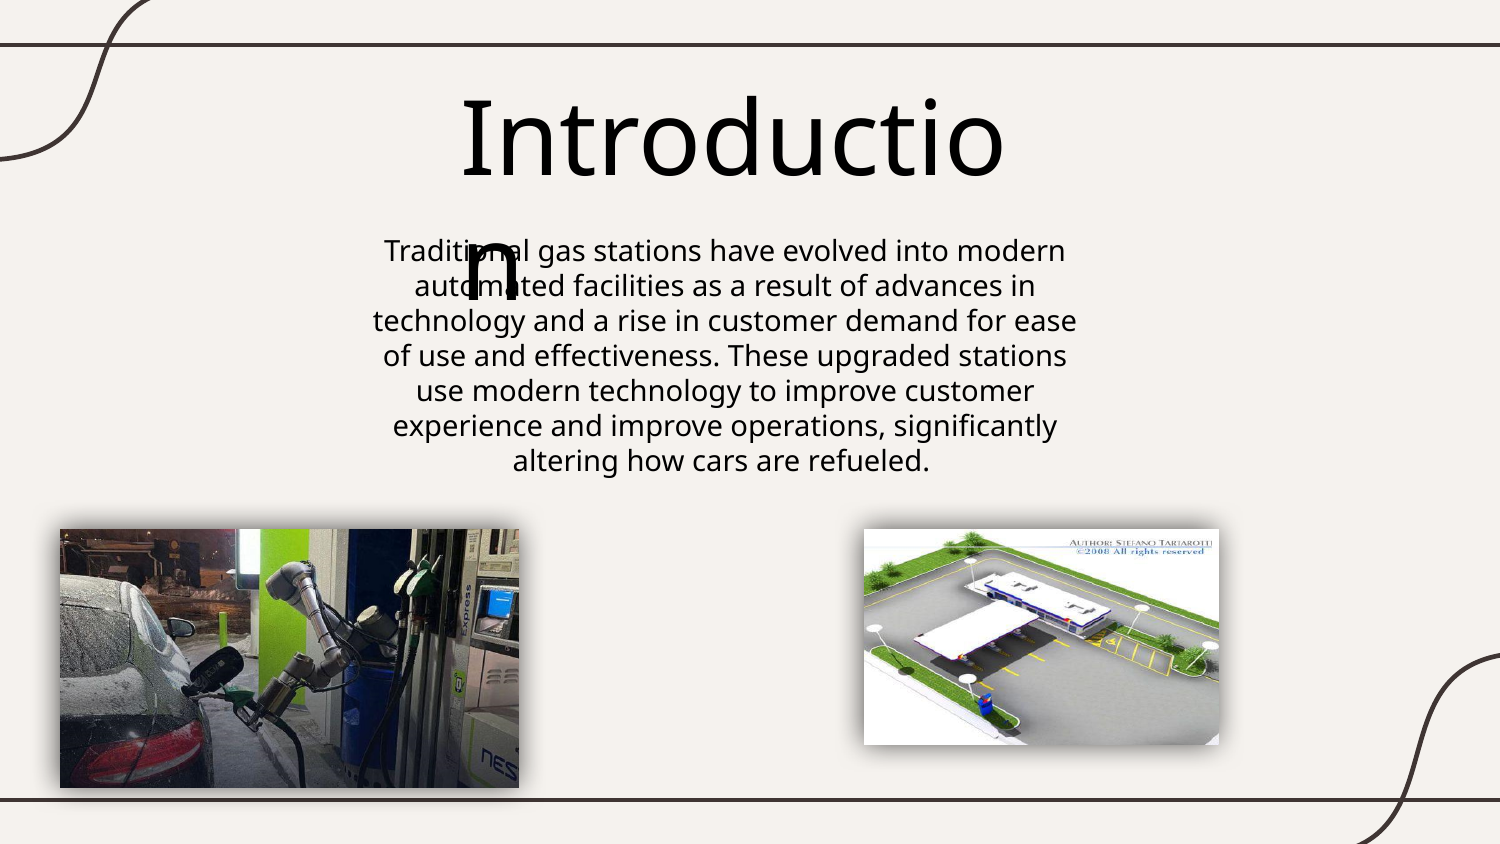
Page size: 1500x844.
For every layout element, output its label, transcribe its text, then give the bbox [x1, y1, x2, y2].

picture [864, 529, 1219, 745]
title Introduction [445, 56, 1055, 191]
subtitle Traditional gas stations have evolved into modern automated facilities as a result of advances in technology and a rise in customer demand for ease of use and effectiveness. These upgraded stations use modern technology to improve customer experience and improve operations, significantly altering how cars are refueled. [351, 217, 1100, 545]
picture [59, 529, 519, 788]
